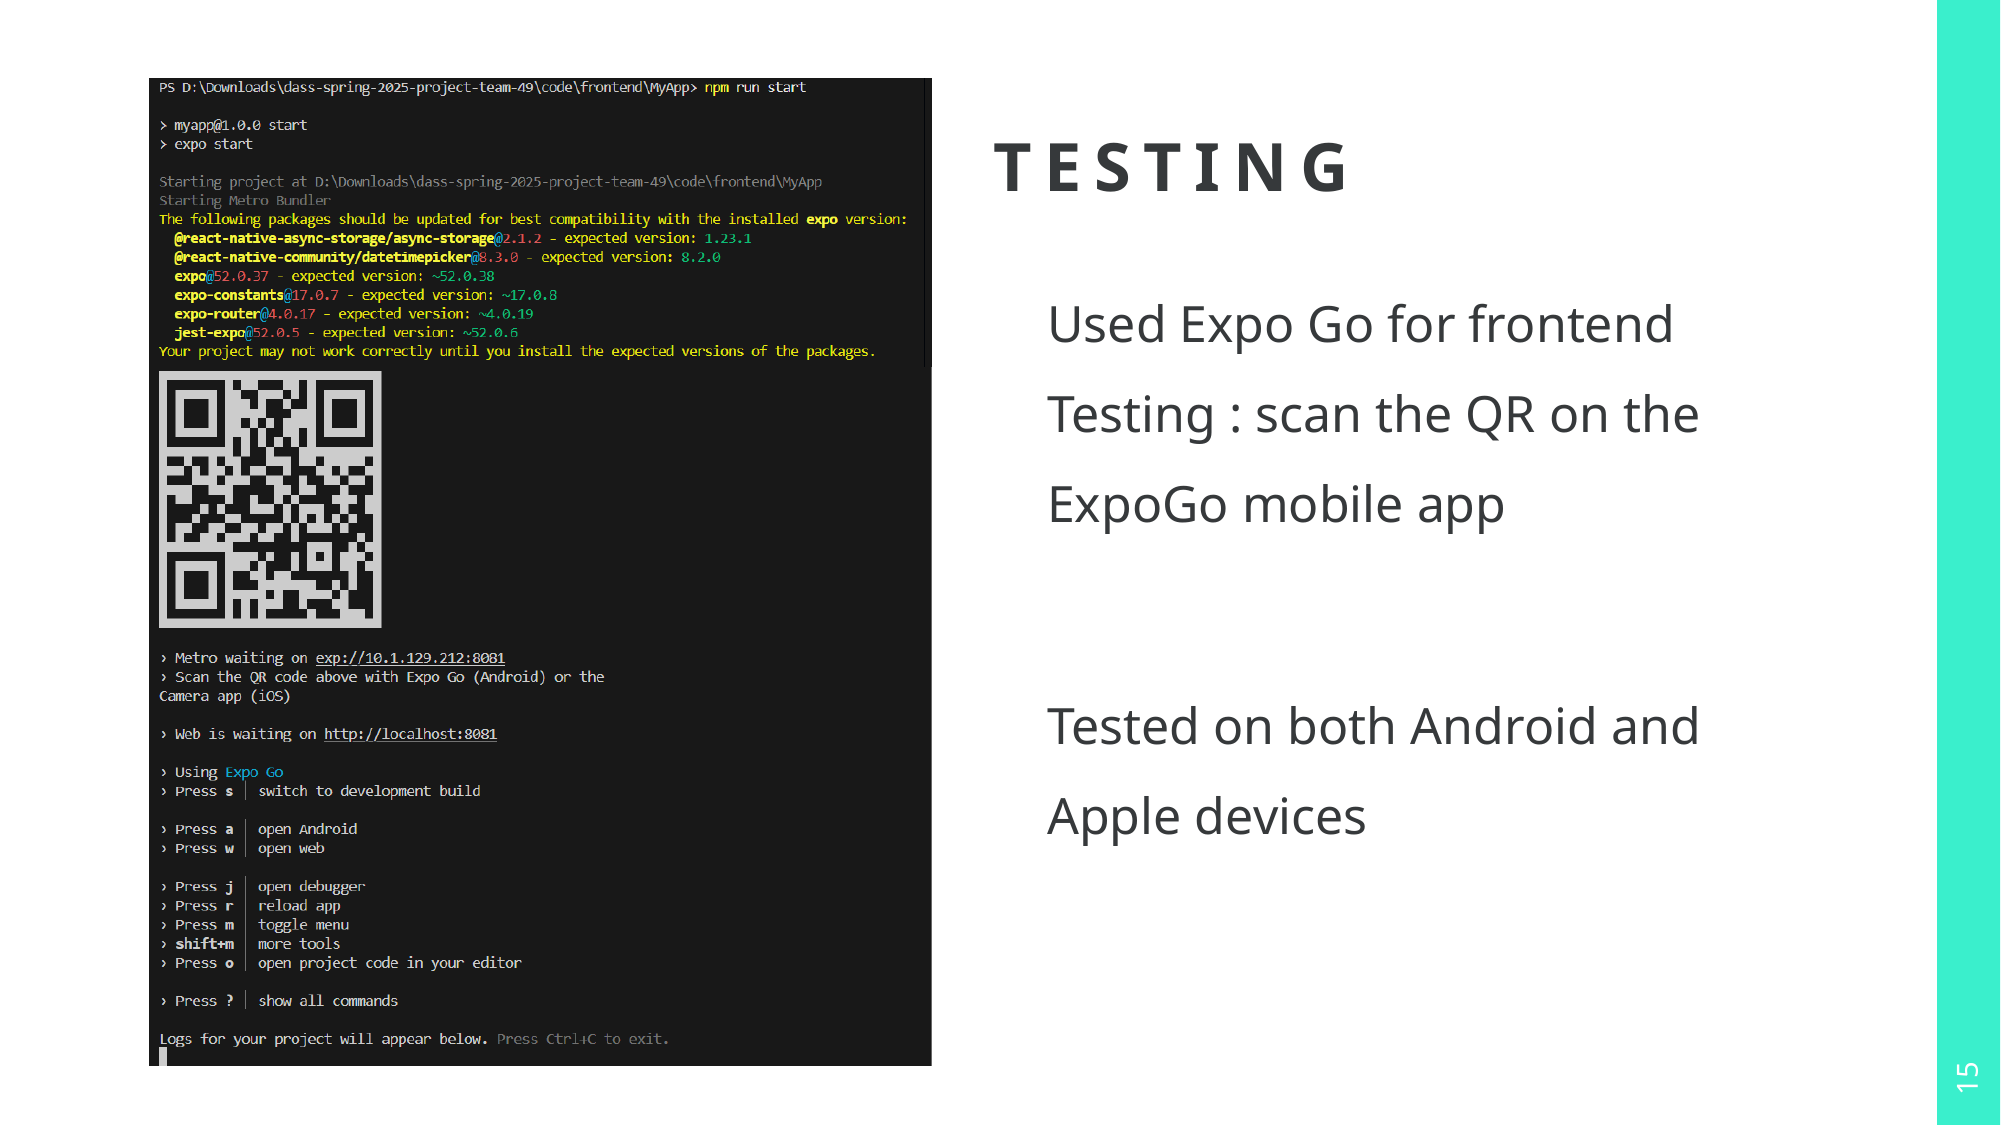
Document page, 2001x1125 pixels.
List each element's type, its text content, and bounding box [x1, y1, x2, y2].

title TESTING [993, 133, 1855, 227]
text_box Used Expo Go for frontend Testing : scan the QR on the ExpoGo mobile app Tested on both Android and Apple devices [1032, 255, 1815, 972]
picture [149, 78, 932, 1066]
slide_number 15 [1937, 1032, 2000, 1125]
